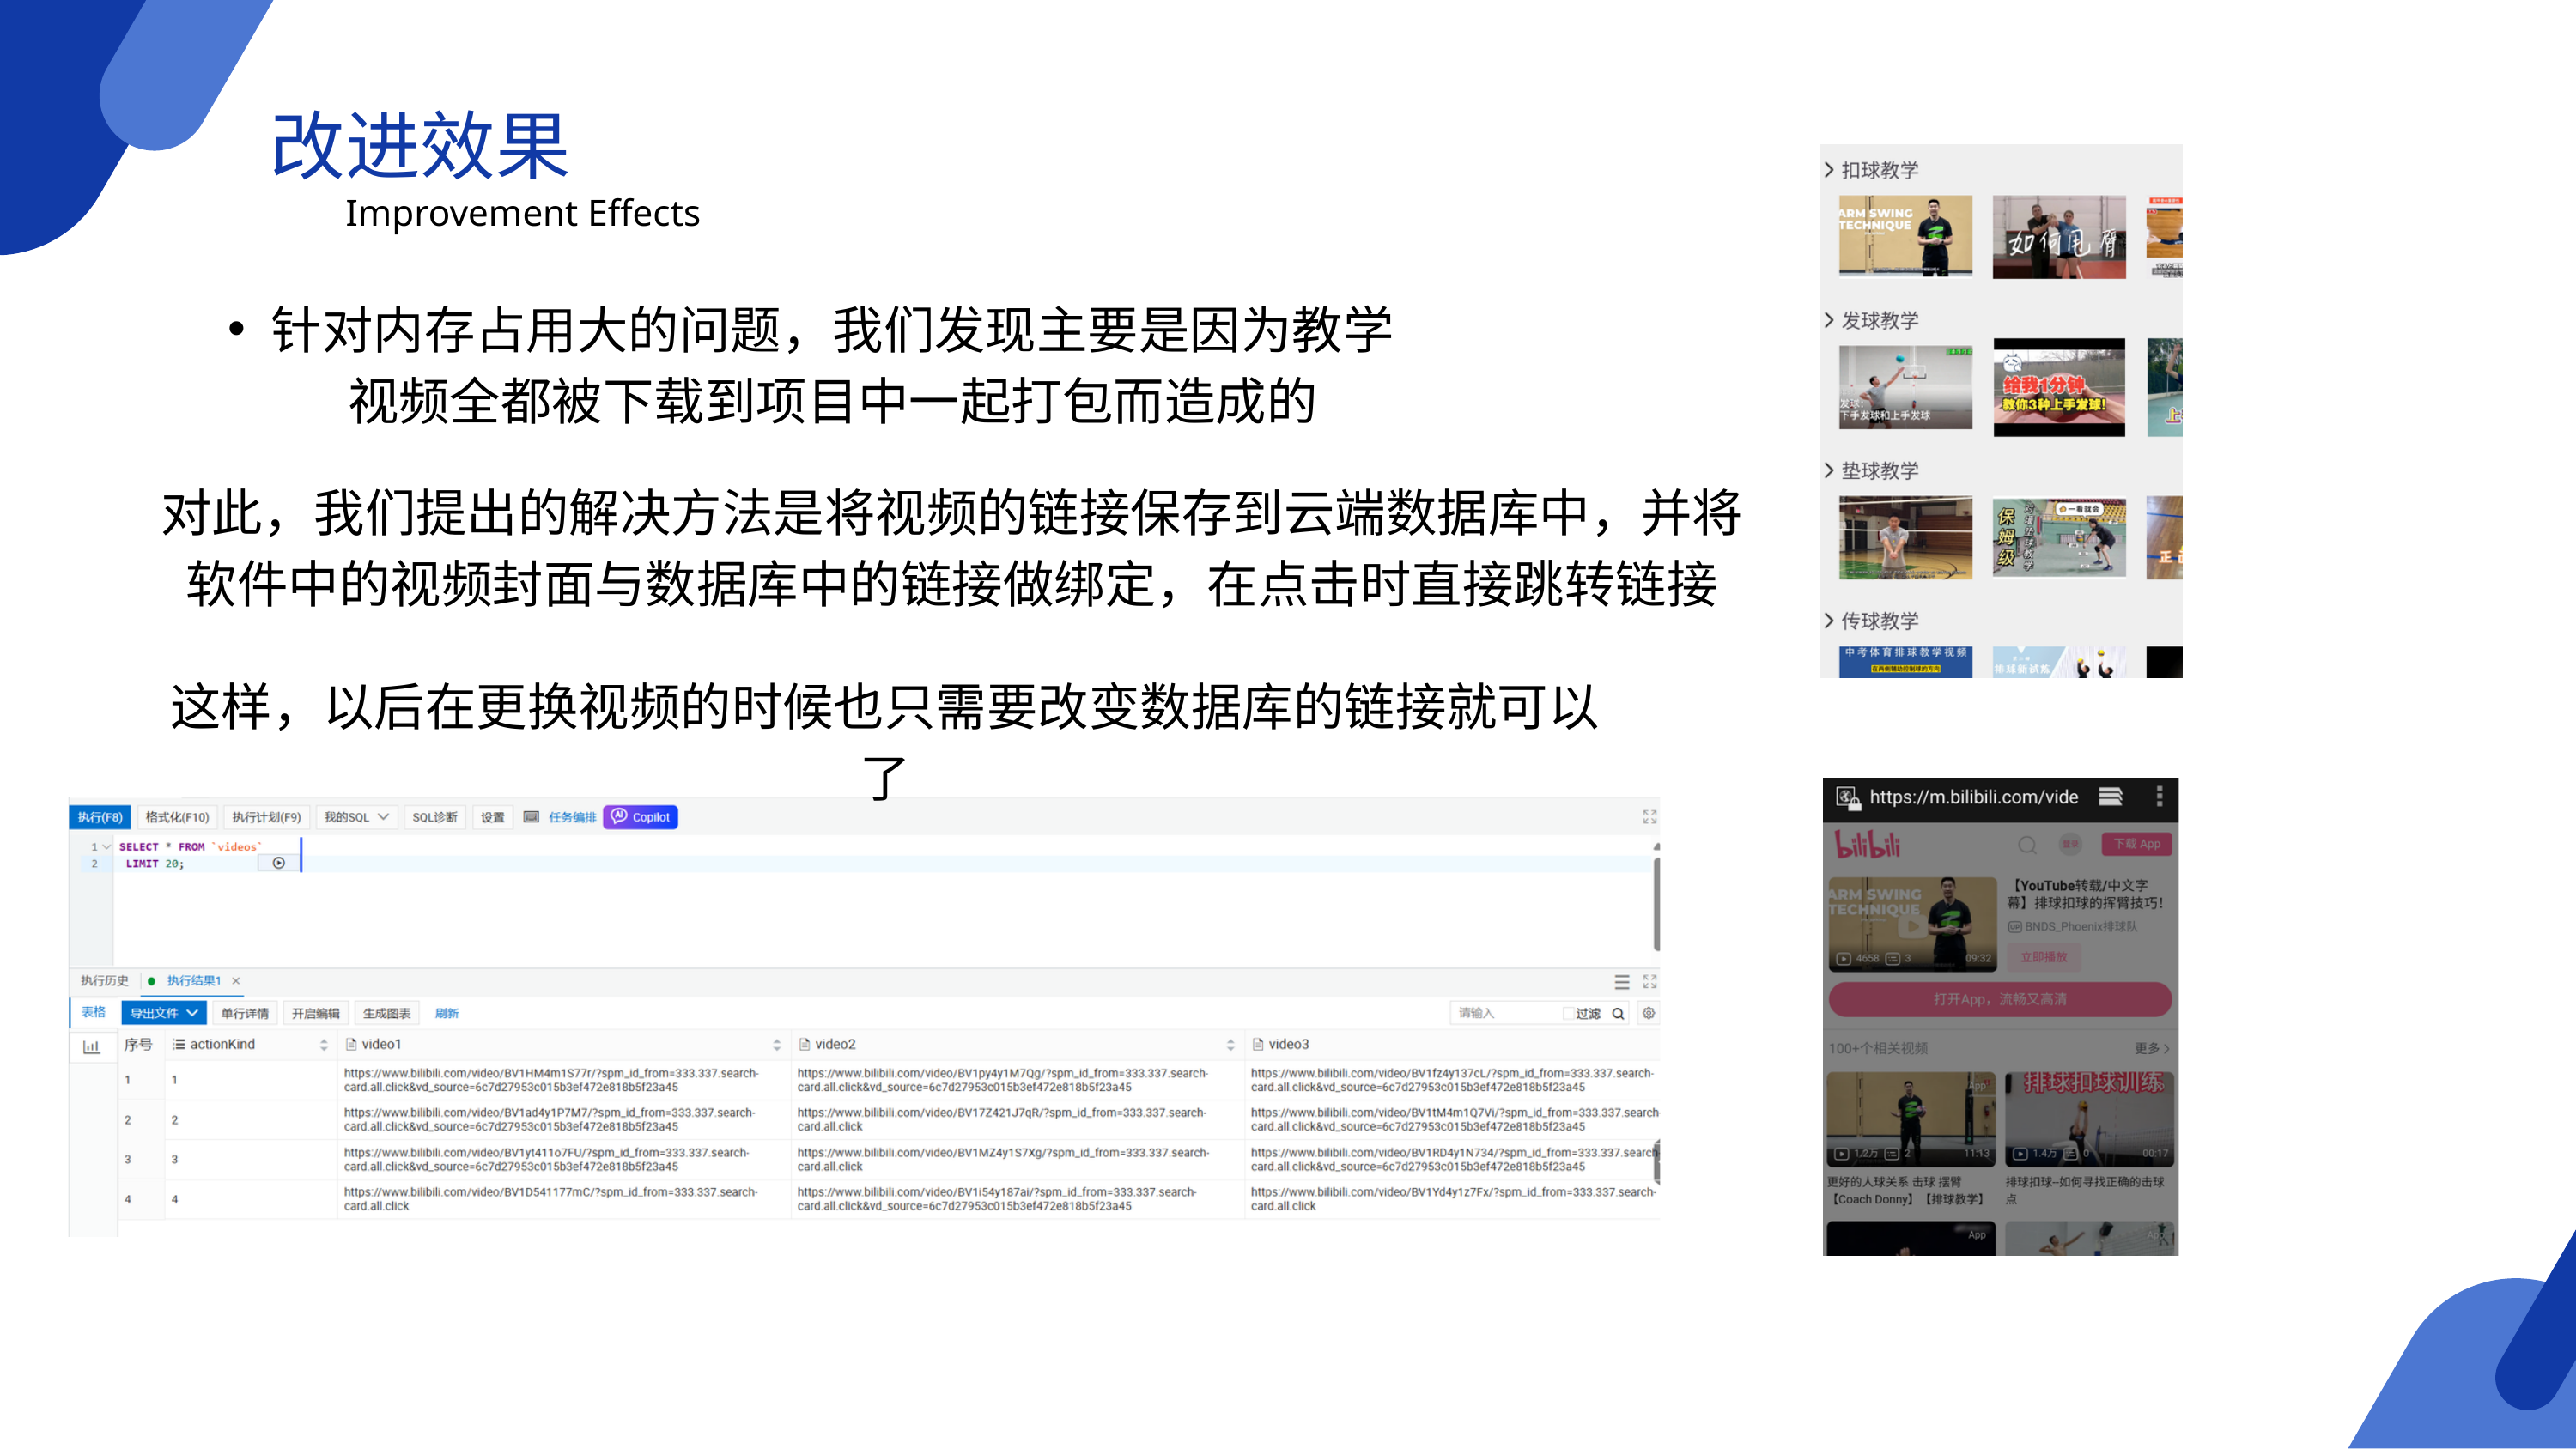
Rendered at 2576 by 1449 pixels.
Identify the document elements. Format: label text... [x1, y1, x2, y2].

text_box 改进效果 [238, 98, 604, 189]
text_box [68, 797, 1661, 1237]
text_box [1823, 778, 2179, 1256]
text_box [2348, 1277, 2576, 1449]
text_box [0, 0, 213, 256]
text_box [2494, 1228, 2576, 1411]
text_box Improvement Effects [332, 190, 714, 233]
text_box 这样，以后在更换视频的时候也只需要改变数据库的链接就可以了 [144, 664, 1626, 808]
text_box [99, 0, 274, 151]
text_box 对此，我们提出的解决方法是将视频的链接保存到云端数据库中，并将软件中的视频封面与数据库中的链接做绑定，在点击时直接跳转链接 [144, 470, 1761, 614]
text_box [1819, 144, 2183, 678]
text_box 针对内存占用大的问题，我们发现主要是因为教学视频全都被下载到项目中一起打包而造成的 [179, 287, 1400, 431]
